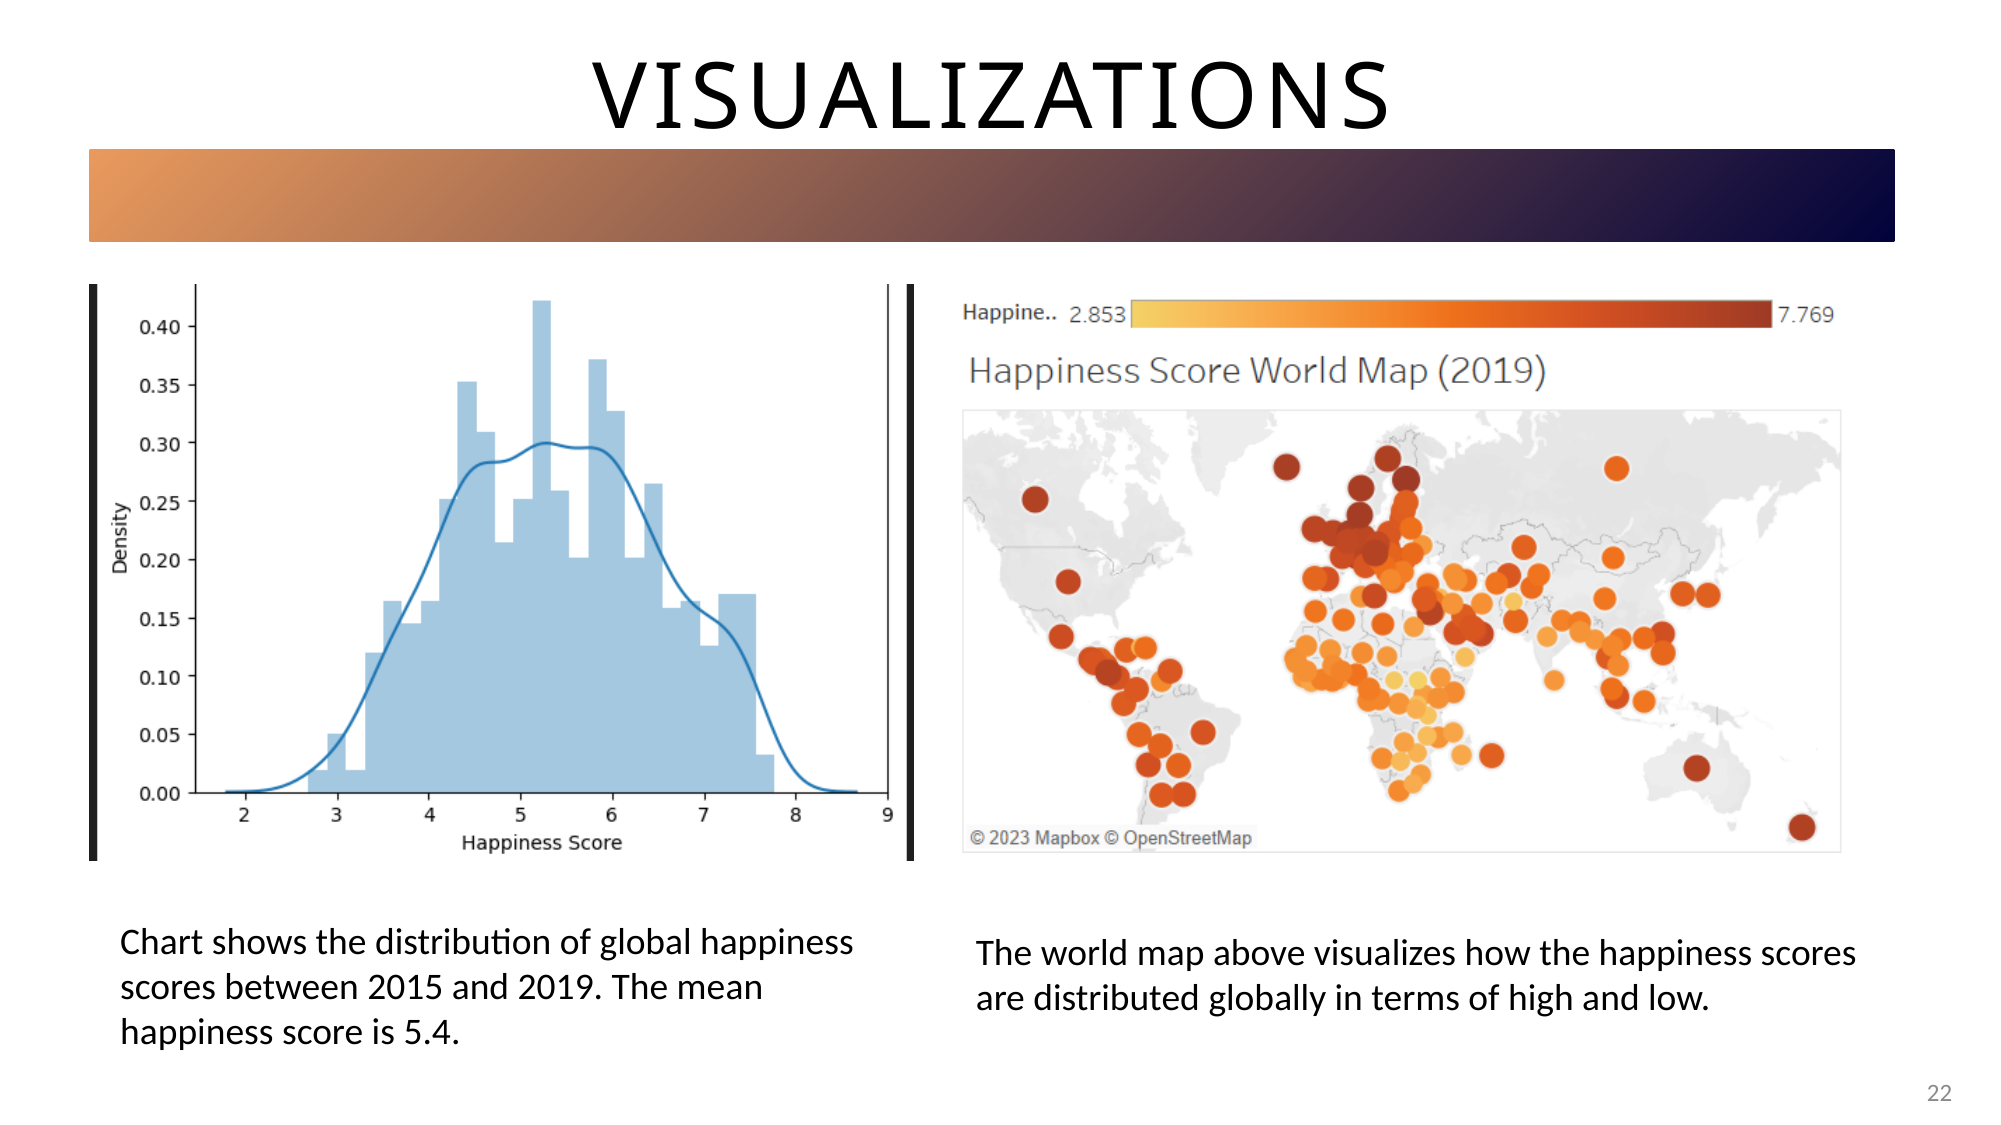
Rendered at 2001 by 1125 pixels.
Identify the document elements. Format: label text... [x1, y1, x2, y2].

picture [89, 284, 914, 861]
text_box Chart shows the distribution of global happiness scores between 2015 and 2019. The mean happiness score is 5.4. [105, 909, 914, 1060]
title Visualizations [89, 24, 1895, 160]
slide_number 22 [1894, 1061, 1968, 1121]
picture [940, 276, 1874, 853]
text_box The world map above visualizes how the happiness scores are distributed globally in terms of high and low. [961, 920, 1895, 1026]
text_box [89, 149, 1896, 242]
